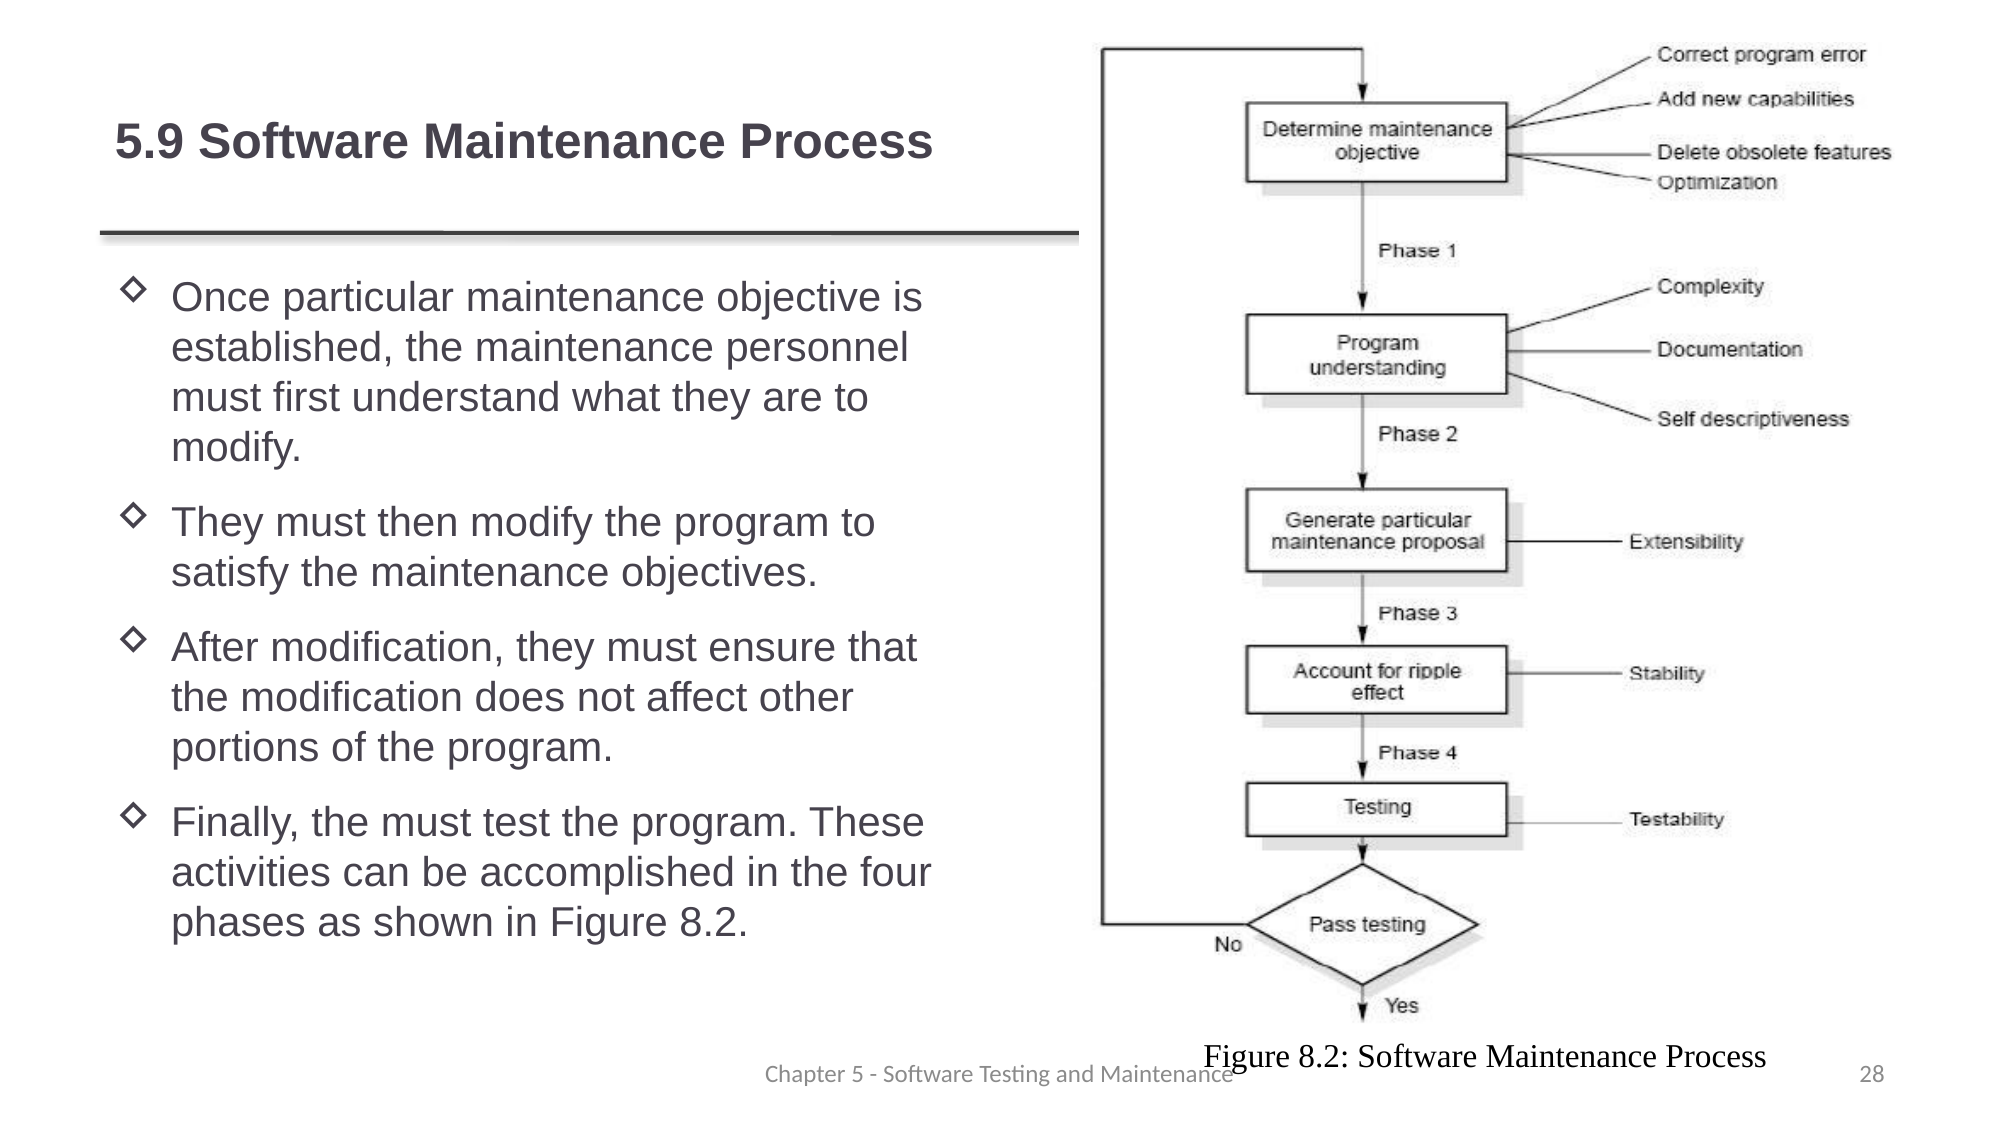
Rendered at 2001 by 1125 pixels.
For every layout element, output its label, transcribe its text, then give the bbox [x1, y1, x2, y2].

text_box Figure 8.2: Software Maintenance Process [1181, 1051, 1799, 1082]
slide_number 28 [1433, 1050, 1900, 1103]
list Once particular maintenance objective is established, the maintenance personnel must first understand what they are to modify. They must then modify the program to satisfy the maintenance objectives. After modification, they must ensure that the modification does not affect other portions of the program. Finally, the must test the program. These activities can be accomplished in the four phases as shown in Figure 8.2. [99, 262, 1000, 1005]
footer Chapter 5 - Software Testing and Maintenance [683, 1042, 1317, 1103]
title 5.9 Software Maintenance Process [99, 44, 1076, 233]
picture [1079, 42, 1901, 1043]
